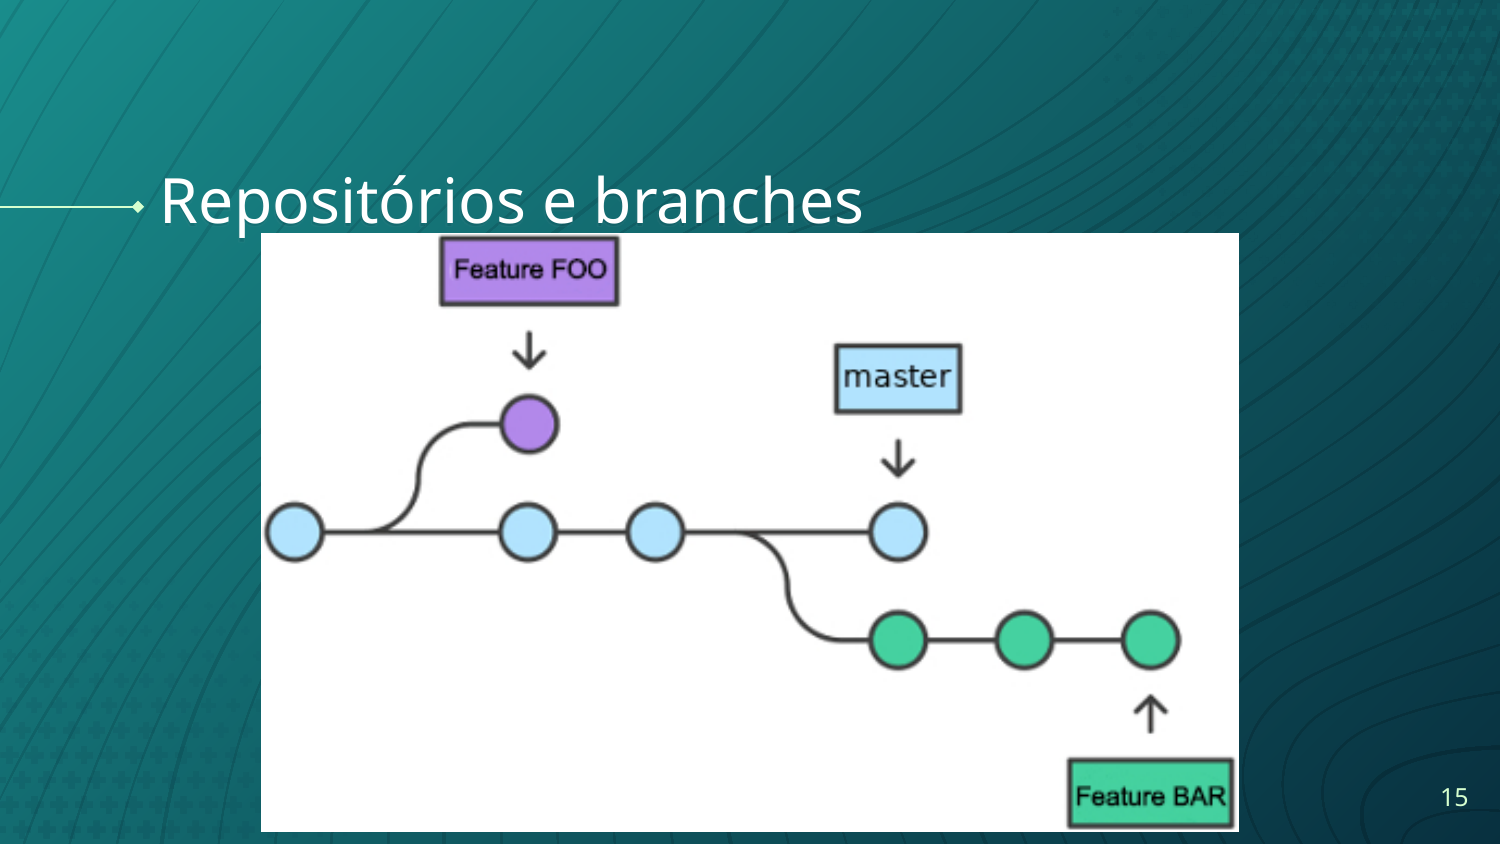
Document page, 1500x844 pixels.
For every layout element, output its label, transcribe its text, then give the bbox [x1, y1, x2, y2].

picture [260, 233, 1240, 832]
title Repositórios e branches [159, 152, 978, 255]
slide_number 15 [1378, 766, 1469, 832]
